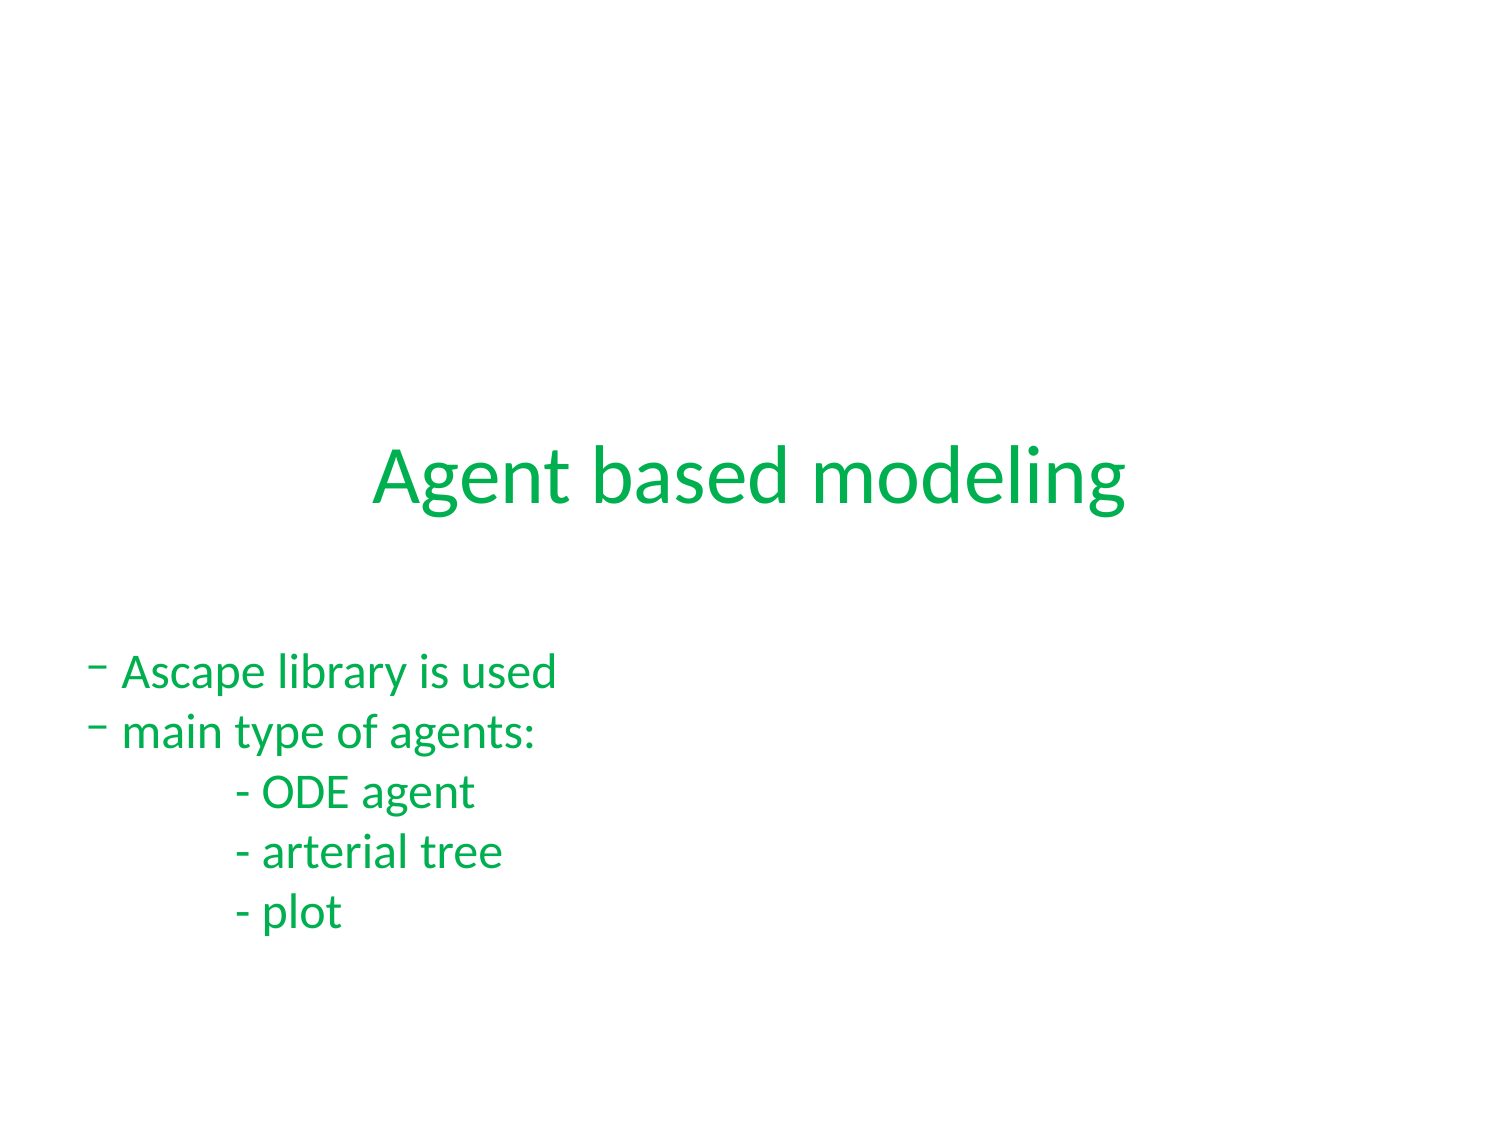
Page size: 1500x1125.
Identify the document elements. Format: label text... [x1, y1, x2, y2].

text_box Ascape library is used main type of agents: - ODE agent - arterial tree - plot [70, 667, 1346, 910]
title Agent based modeling [112, 349, 1388, 591]
